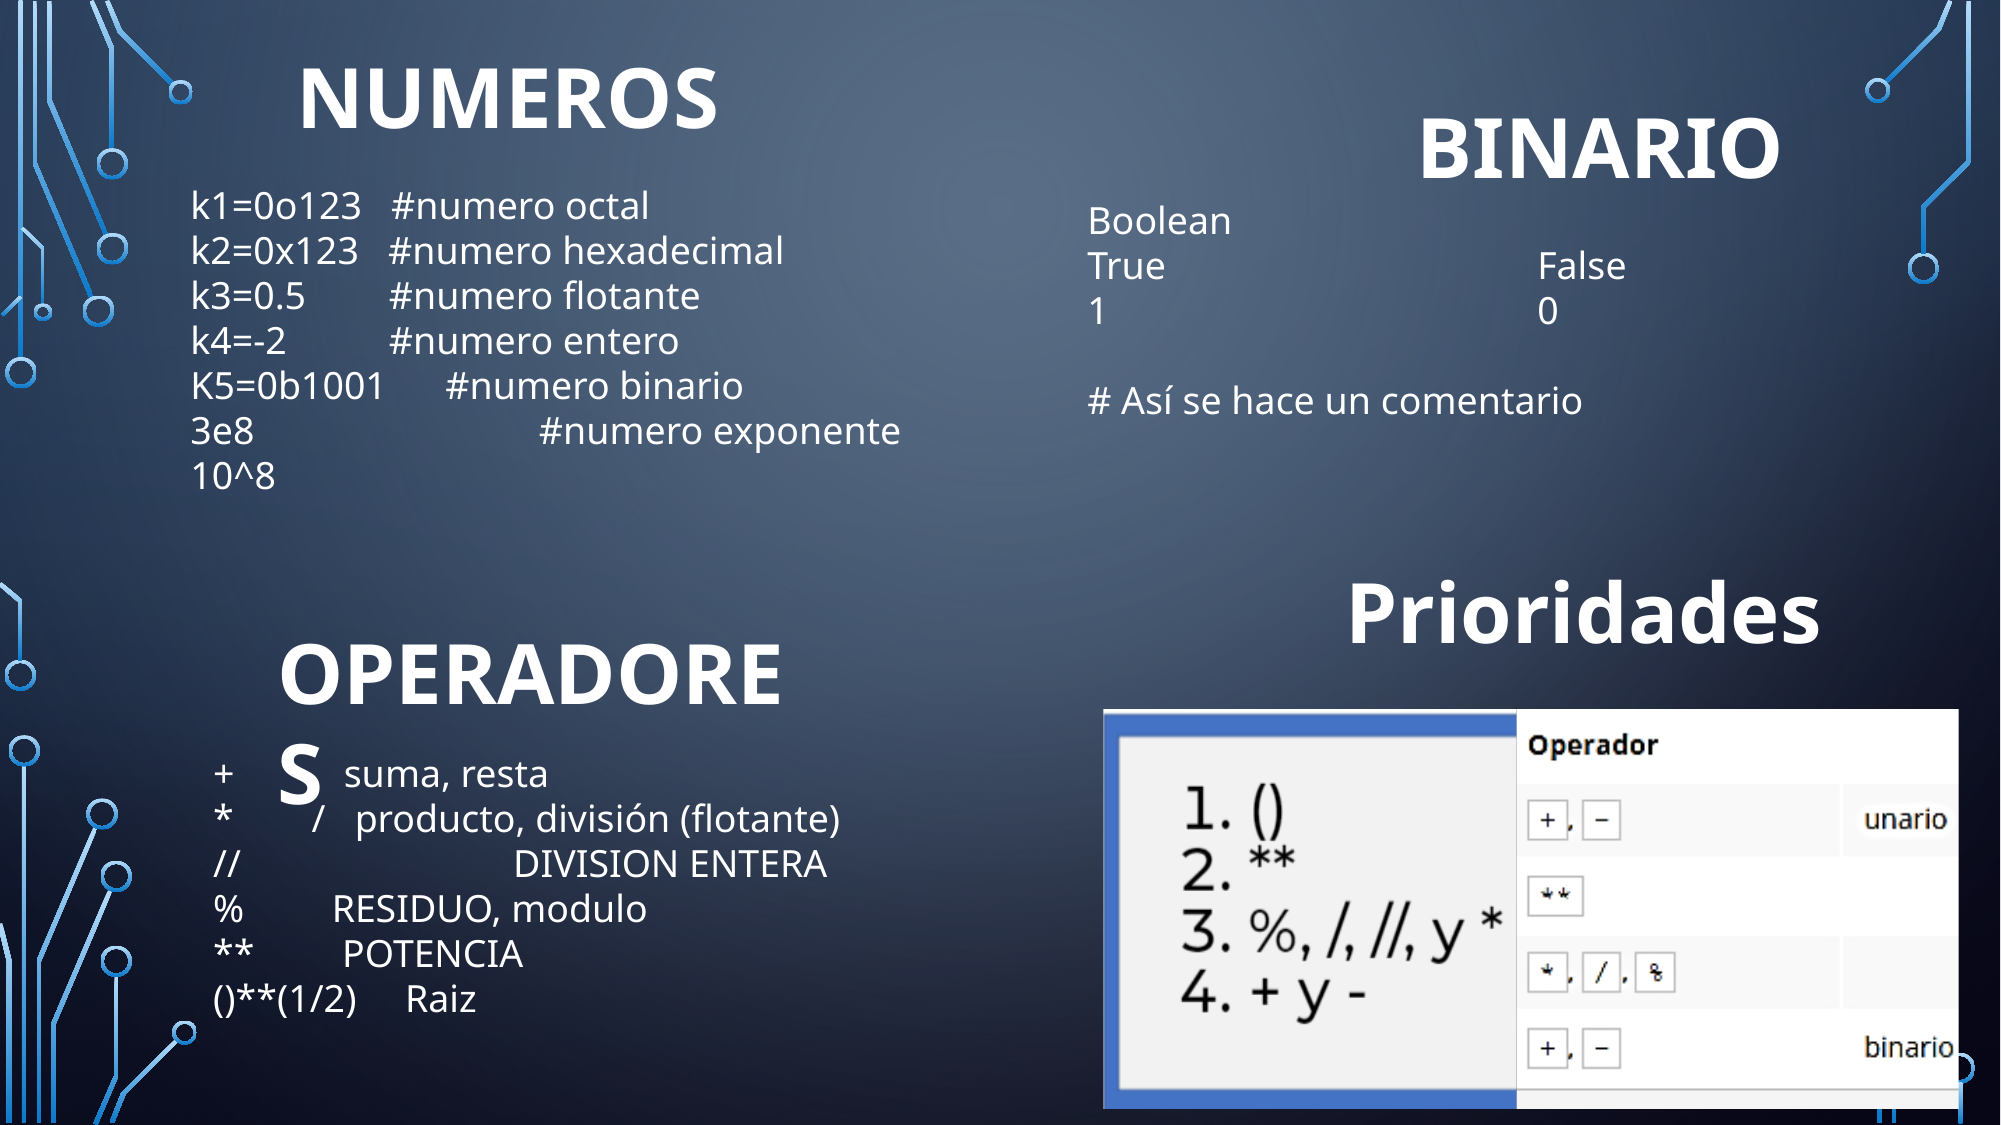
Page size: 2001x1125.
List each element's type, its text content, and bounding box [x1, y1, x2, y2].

text_box Boolean True False 1 0 # Así se hace un comentario [1072, 189, 1890, 520]
text_box Prioridades [1330, 553, 1890, 668]
picture [1103, 709, 1959, 1109]
text_box BINARIO [1401, 87, 1863, 189]
text_box NUMEROS [281, 37, 743, 153]
text_box OPERADORES [262, 613, 822, 742]
text_box k1=0o123 #numero octal k2=0x123 #numero hexadecimal k3=0.5 #numero flotante k4=-2 #numero entero K5=0b1001 #numero binario 3e8 #numero exponente 10^8 [175, 174, 994, 550]
text_box + - suma, resta * / producto, división (flotante) // DIVISION ENTERA % RESIDUO, modulo ** POTENCIA ()**(1/2) Raiz [198, 742, 1016, 1073]
